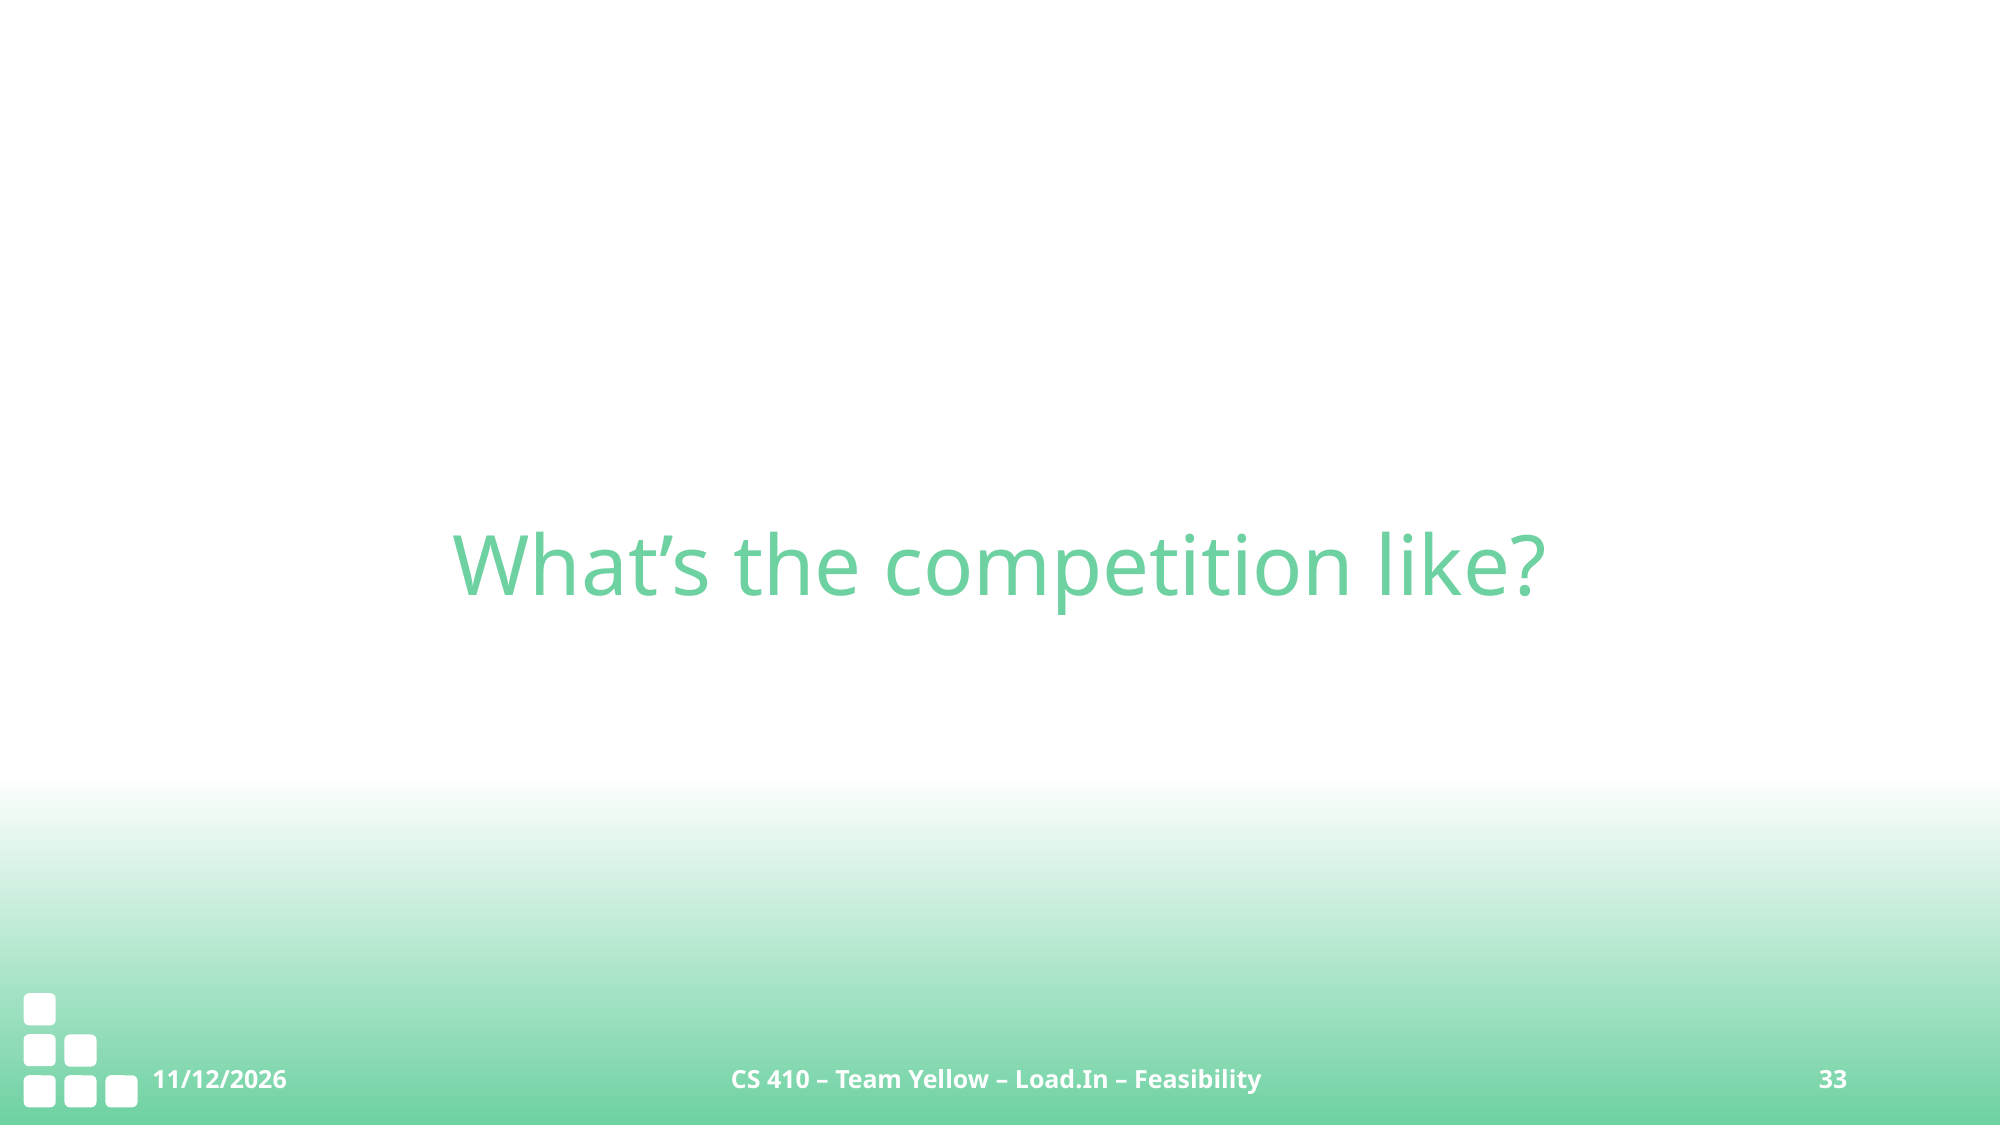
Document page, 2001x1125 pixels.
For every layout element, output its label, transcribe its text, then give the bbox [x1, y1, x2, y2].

title What’s the competition like? [137, 503, 1863, 622]
footer CS 410 – Team Yellow – Load.In – Feasibility [662, 1035, 1338, 1125]
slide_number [137, 1035, 588, 1125]
slide_number 33 [1412, 1035, 1863, 1125]
